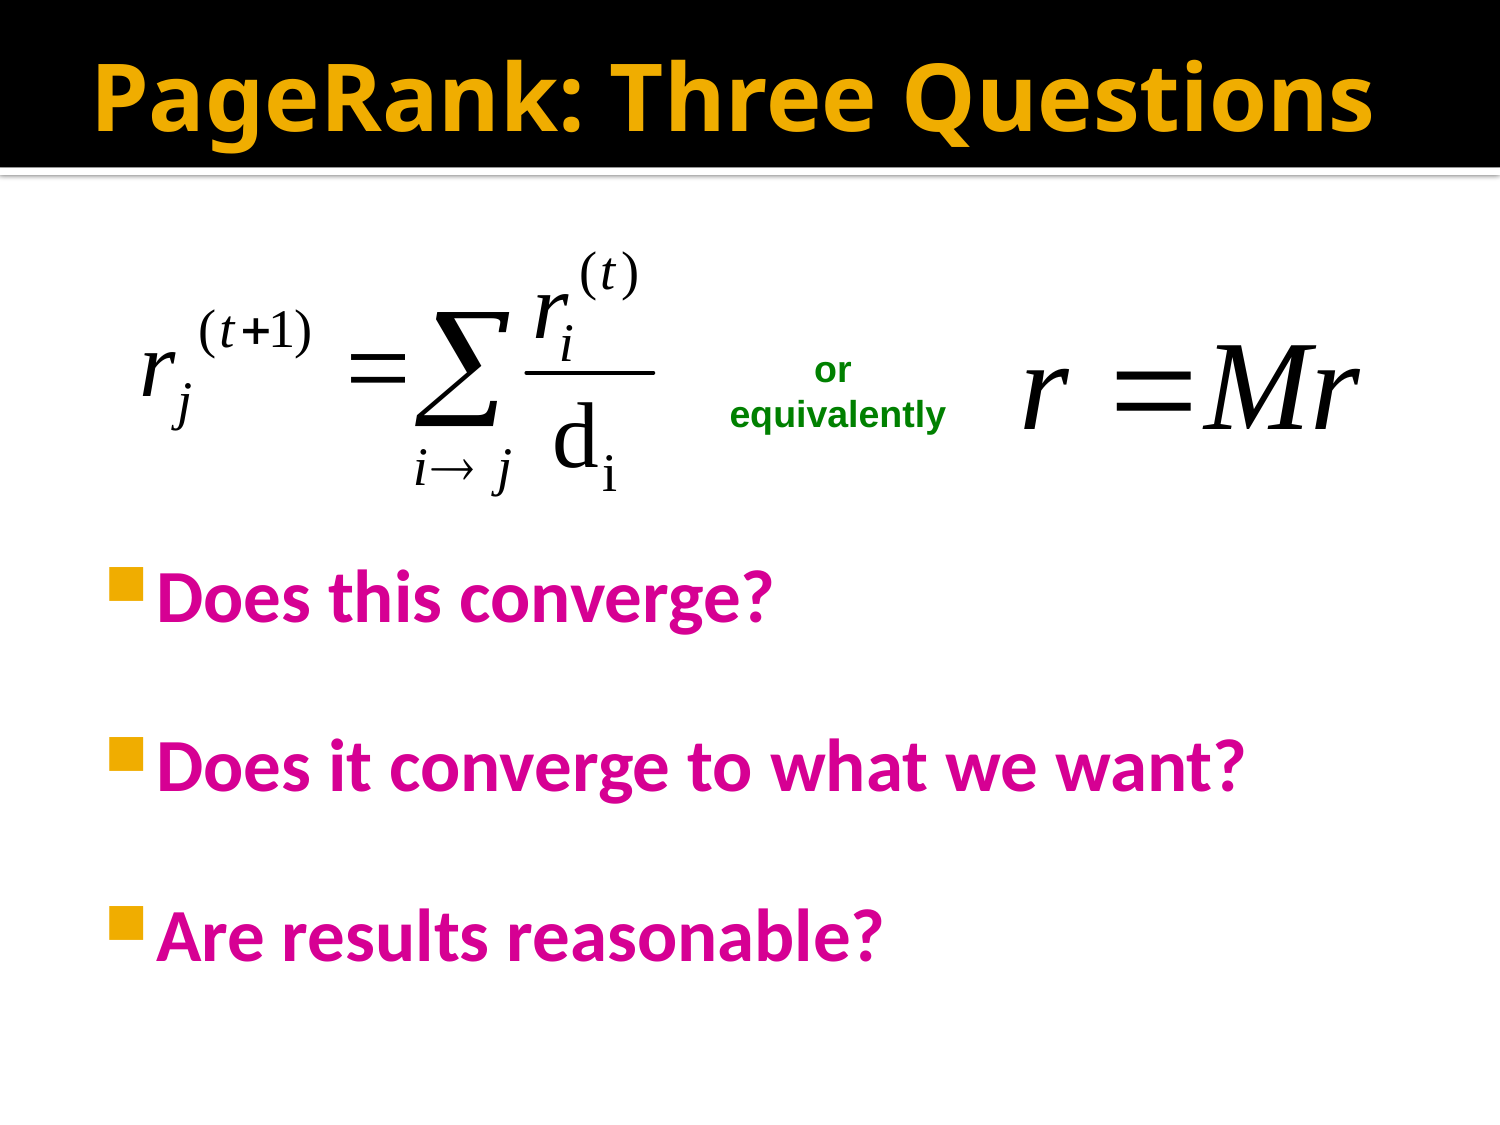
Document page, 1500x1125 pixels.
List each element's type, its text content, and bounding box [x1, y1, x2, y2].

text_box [124, 224, 669, 513]
title PageRank: Three Questions [75, 12, 1425, 175]
list Does this converge? Does it converge to what we want? Are results reasonable? [75, 212, 1425, 1075]
text_box or equivalently [704, 337, 962, 443]
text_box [999, 312, 1384, 451]
